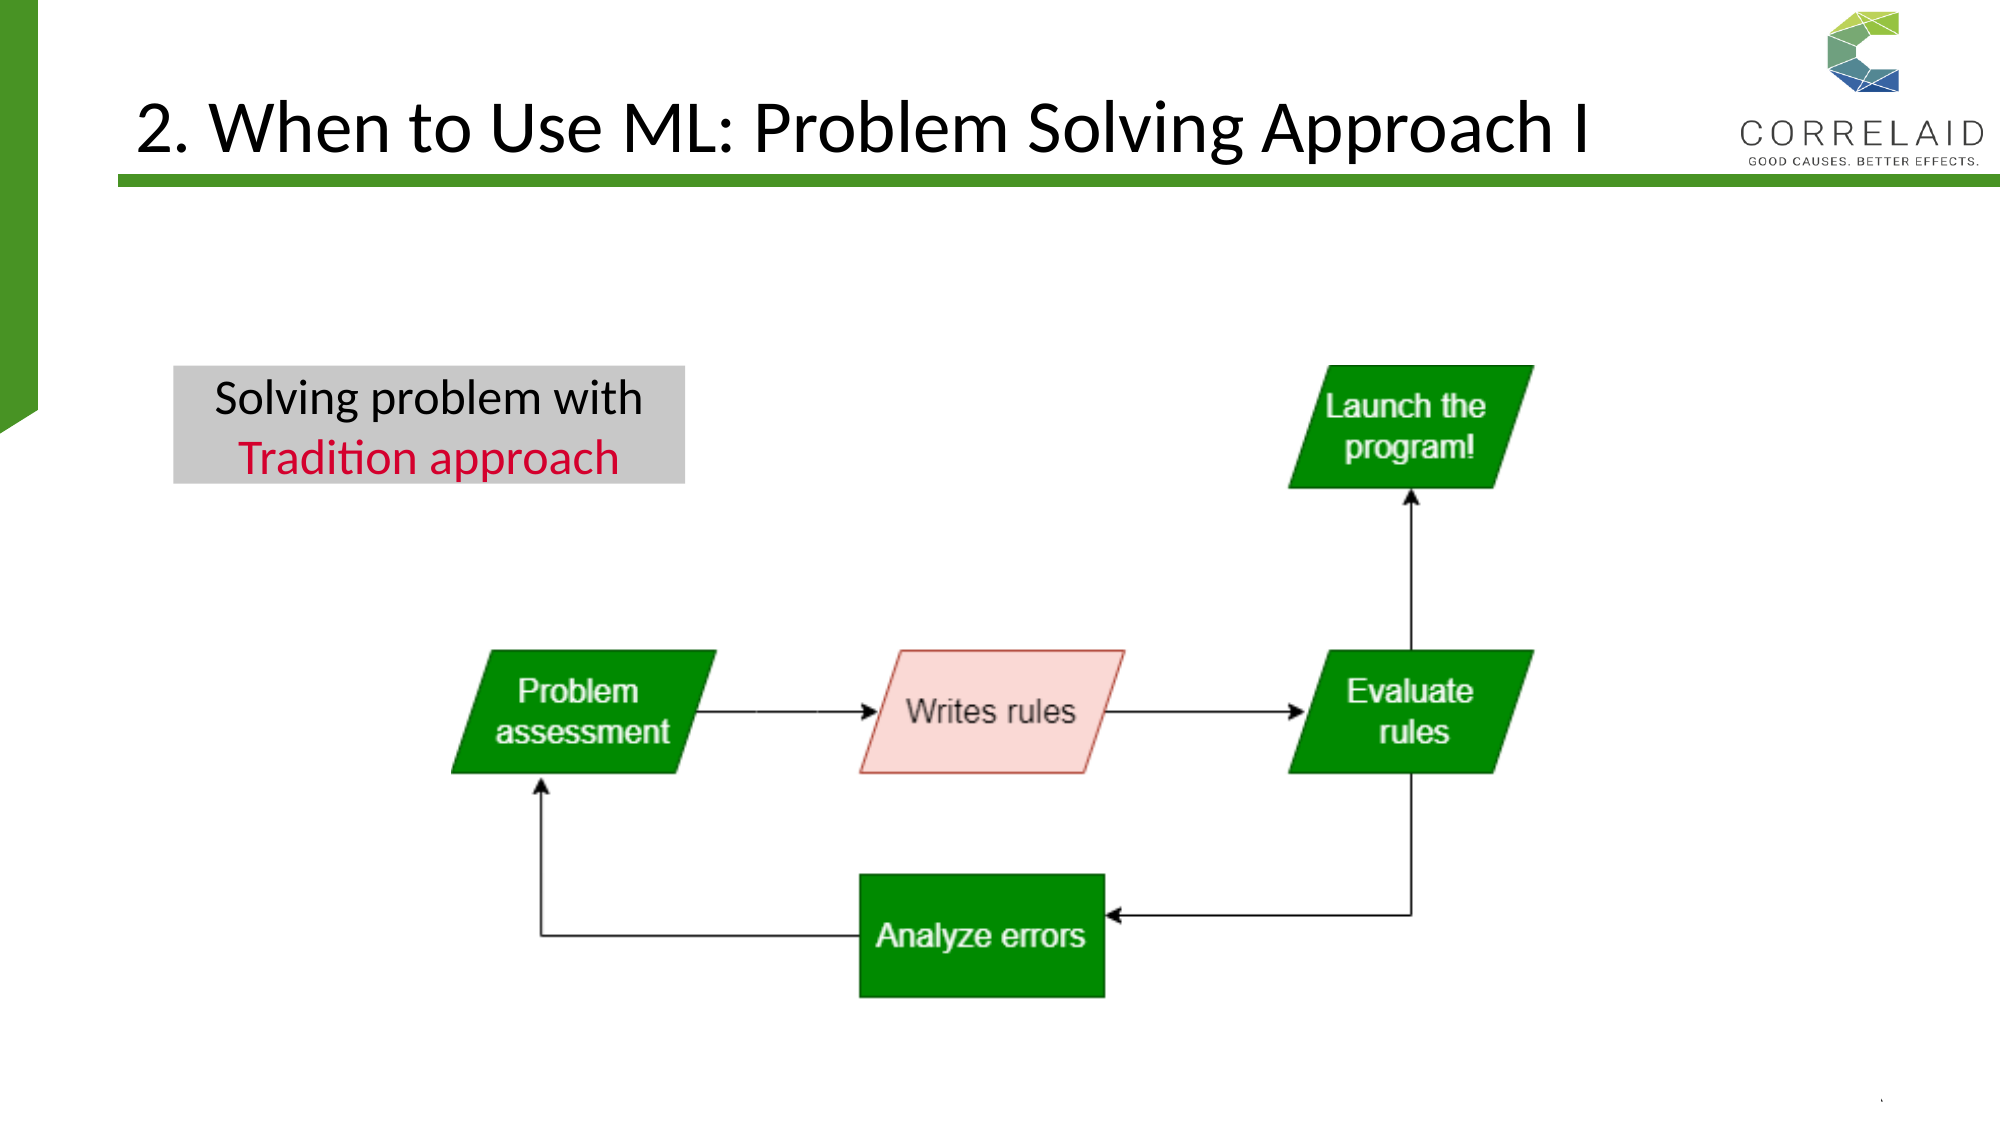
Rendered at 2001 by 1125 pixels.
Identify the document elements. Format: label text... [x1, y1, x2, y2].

text_box Solving problem with Tradition approach [172, 365, 451, 485]
title 2. When to Use ML: Problem Solving Approach I [117, 0, 2000, 169]
picture [451, 365, 1549, 1027]
